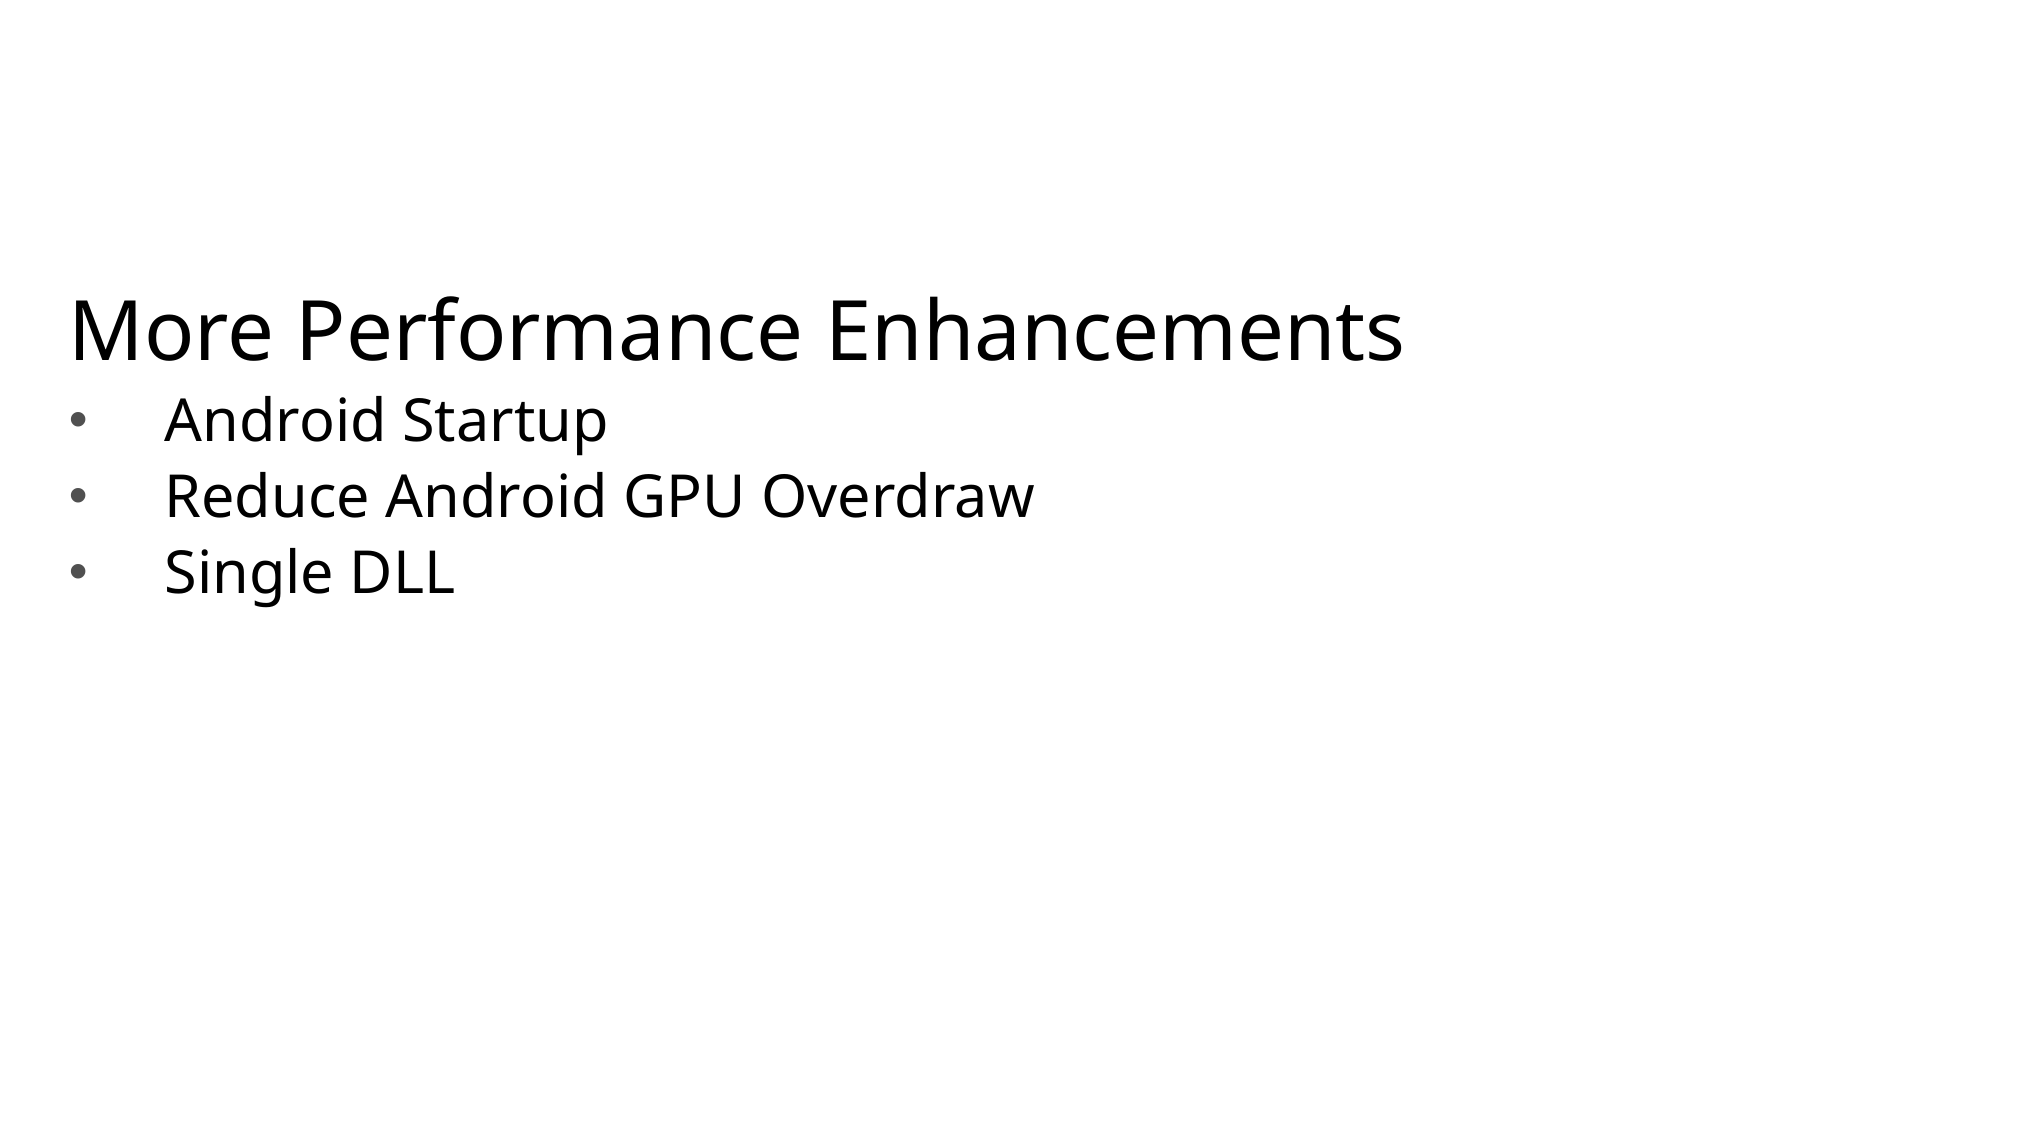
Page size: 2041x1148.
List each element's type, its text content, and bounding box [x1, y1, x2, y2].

list More Performance Enhancements Android Startup Reduce Android GPU Overdraw Single DLL [45, 273, 1996, 1099]
